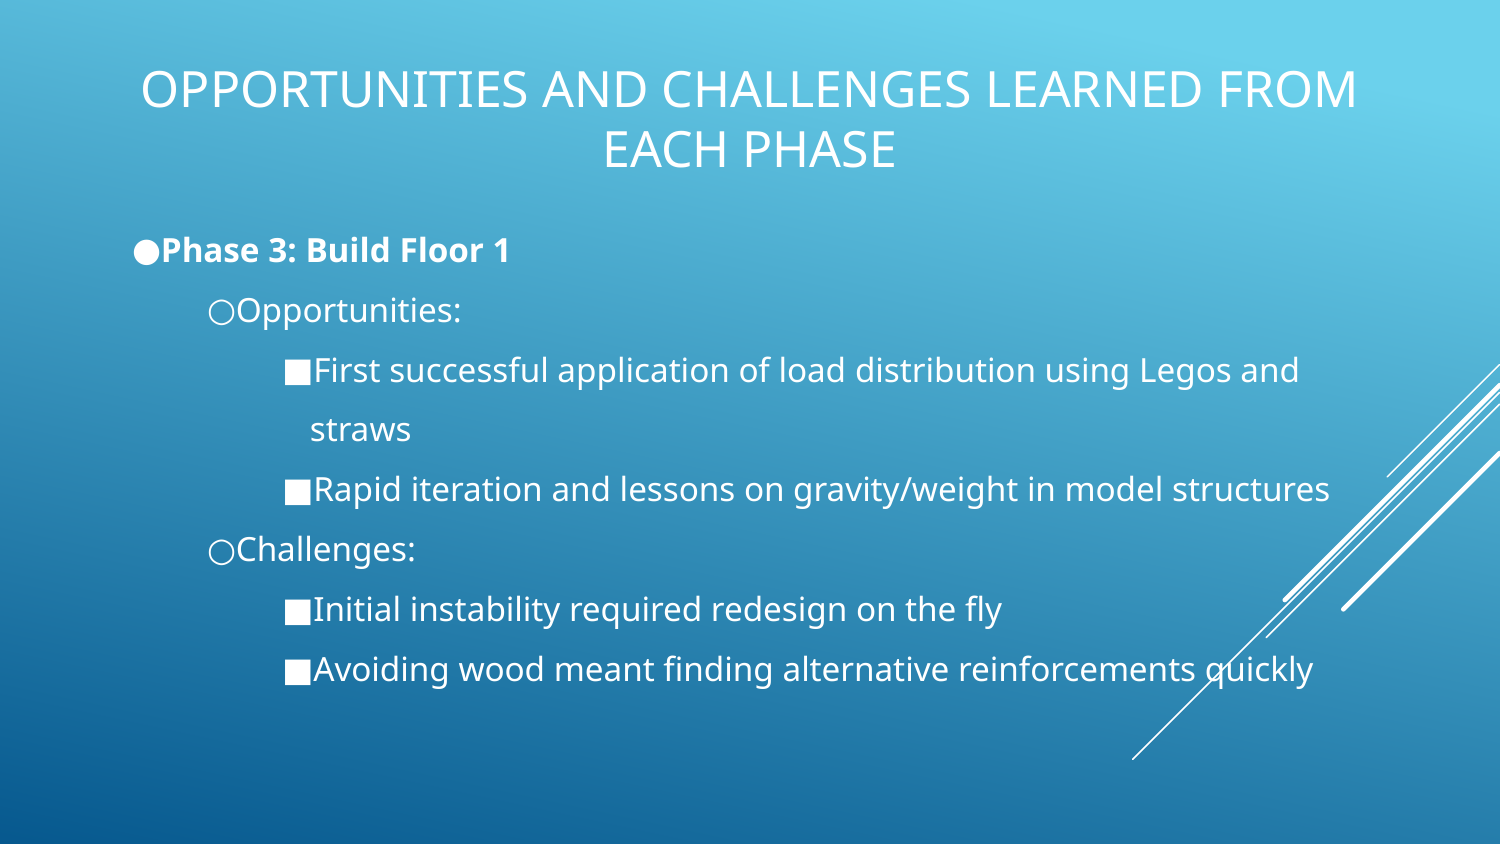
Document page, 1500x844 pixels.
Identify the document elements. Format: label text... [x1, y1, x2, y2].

list Phase 3: Build Floor 1 Opportunities: First successful application of load distribution using Legos and straws Rapid iteration and lessons on gravity/weight in model structures Challenges: Initial instability required redesign on the fly Avoiding wood meant finding alternative reinforcements quickly [116, 194, 1383, 755]
title Opportunities and challenges Learned from each phase [116, 42, 1383, 137]
